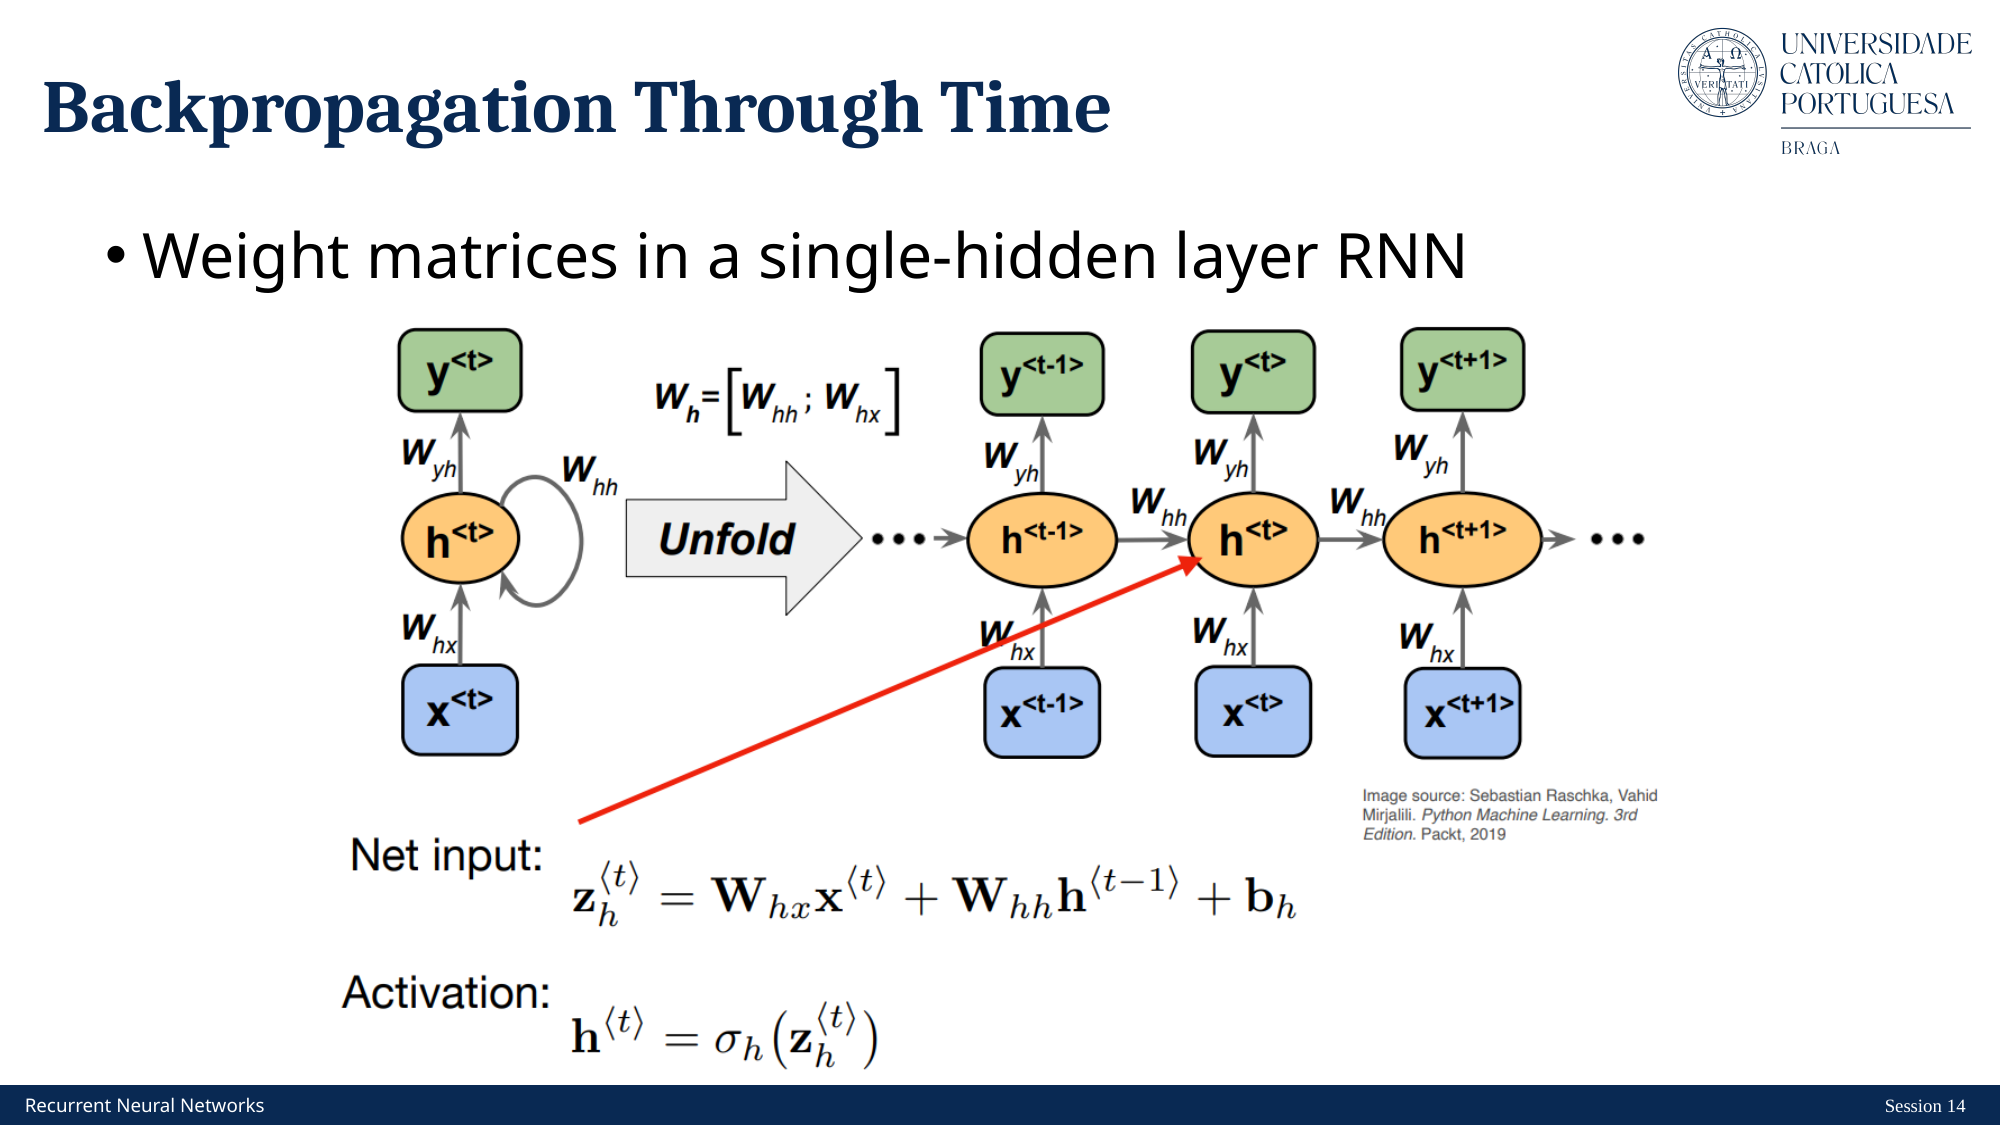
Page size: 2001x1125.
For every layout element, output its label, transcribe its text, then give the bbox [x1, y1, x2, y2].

picture [1672, 18, 1982, 163]
text_box Session 14 [1126, 1086, 1981, 1125]
text_box Recurrent Neural Networks [9, 1086, 1126, 1125]
list Weight matrices in a single-hidden layer RNN [89, 216, 1895, 1075]
title Backpropagation Through Time [27, 0, 1753, 218]
picture [334, 310, 1666, 1076]
text_box [0, 1085, 2000, 1125]
